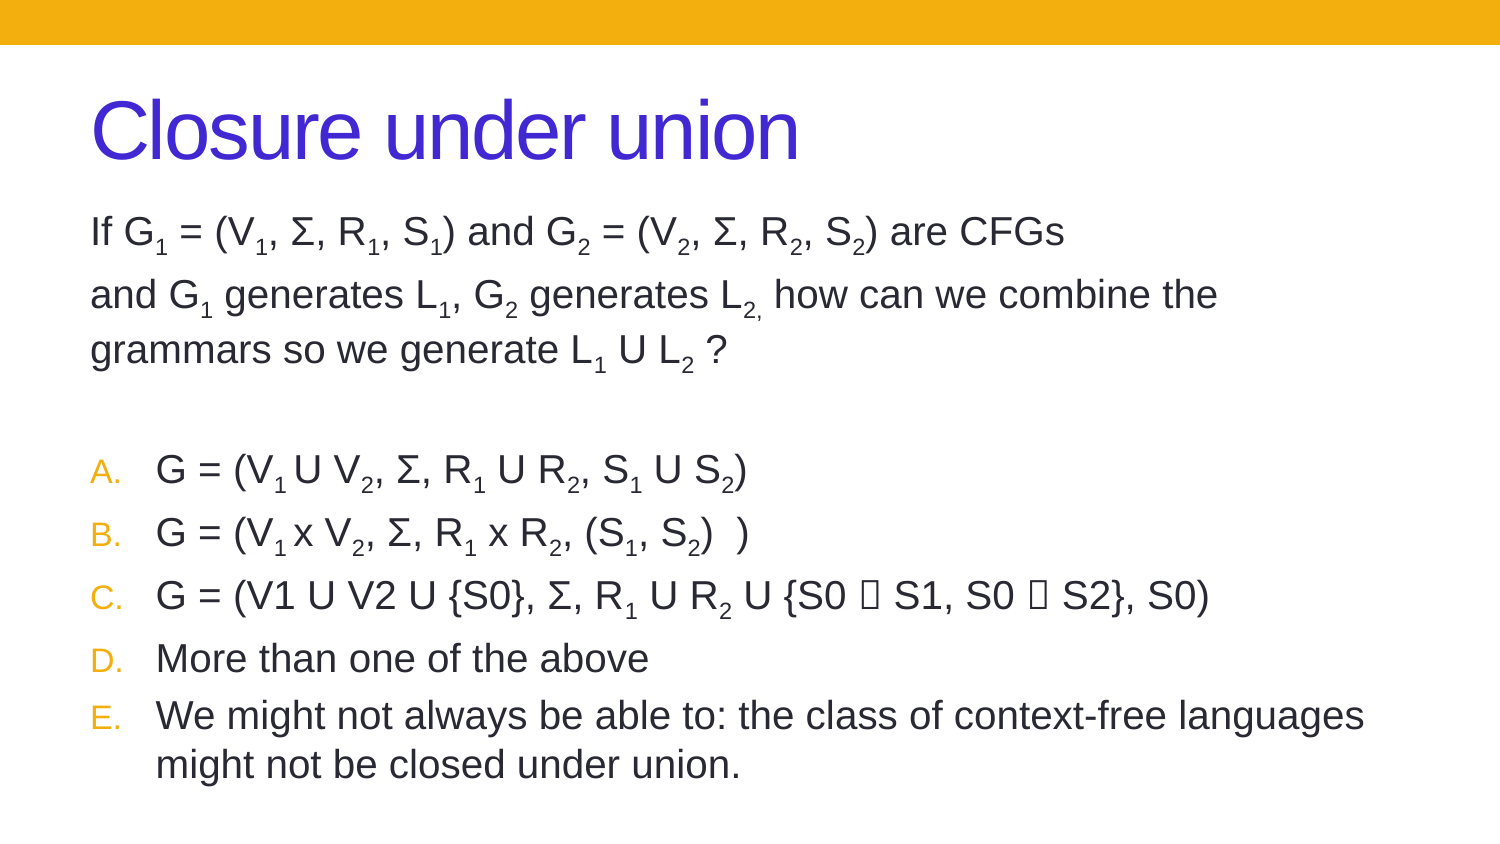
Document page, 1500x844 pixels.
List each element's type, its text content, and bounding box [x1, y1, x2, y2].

list If G1 = (V1, Σ, R1, S1) and G2 = (V2, Σ, R2, S2) are CFGs and G1 generates L1, G2 generates L2, how can we combine the grammars so we generate L1 U L2 ? G = (V1 U V2, Σ, R1 U R2, S1 U S2) G = (V1 x V2, Σ, R1 x R2, (S1, S2) ) G = (V1 U V2 U {S0}, Σ, R1 U R2 U {S0  S1, S0  S2}, S0) More than one of the above We might not always be able to: the class of context-free languages might not be closed under union. [75, 196, 1425, 797]
title Closure under union [75, 65, 1425, 188]
